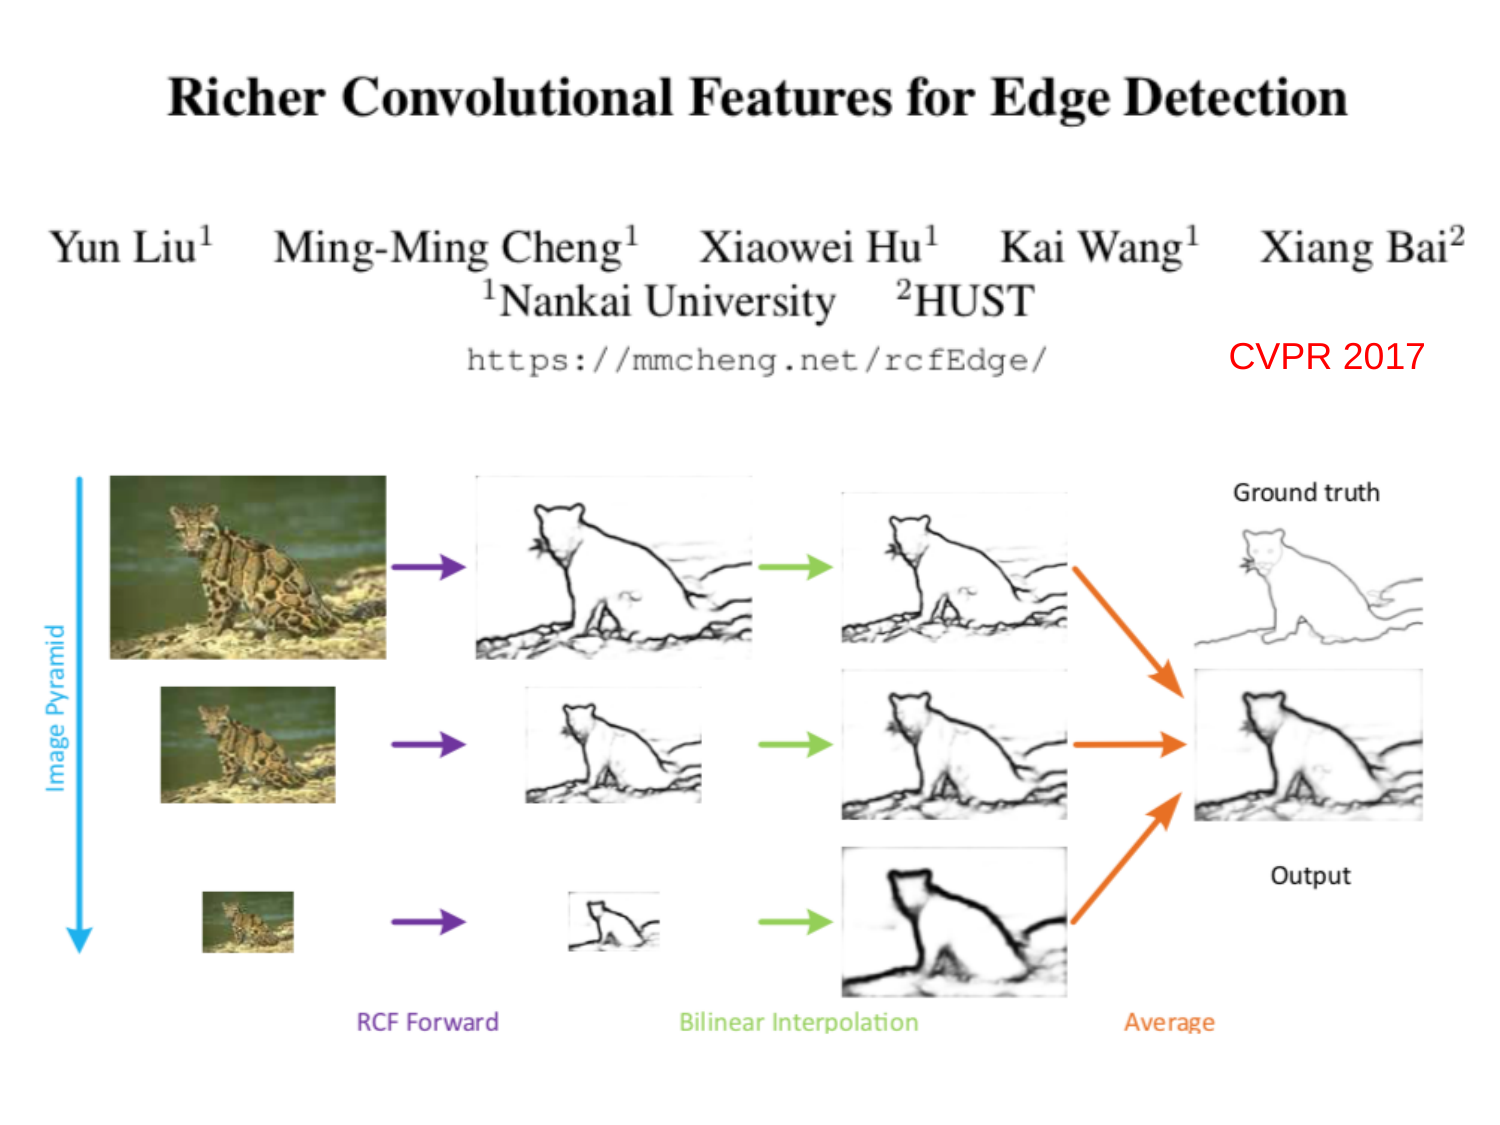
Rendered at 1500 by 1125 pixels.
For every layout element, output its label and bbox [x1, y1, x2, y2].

picture [0, 449, 1498, 1049]
picture [0, 49, 1498, 400]
